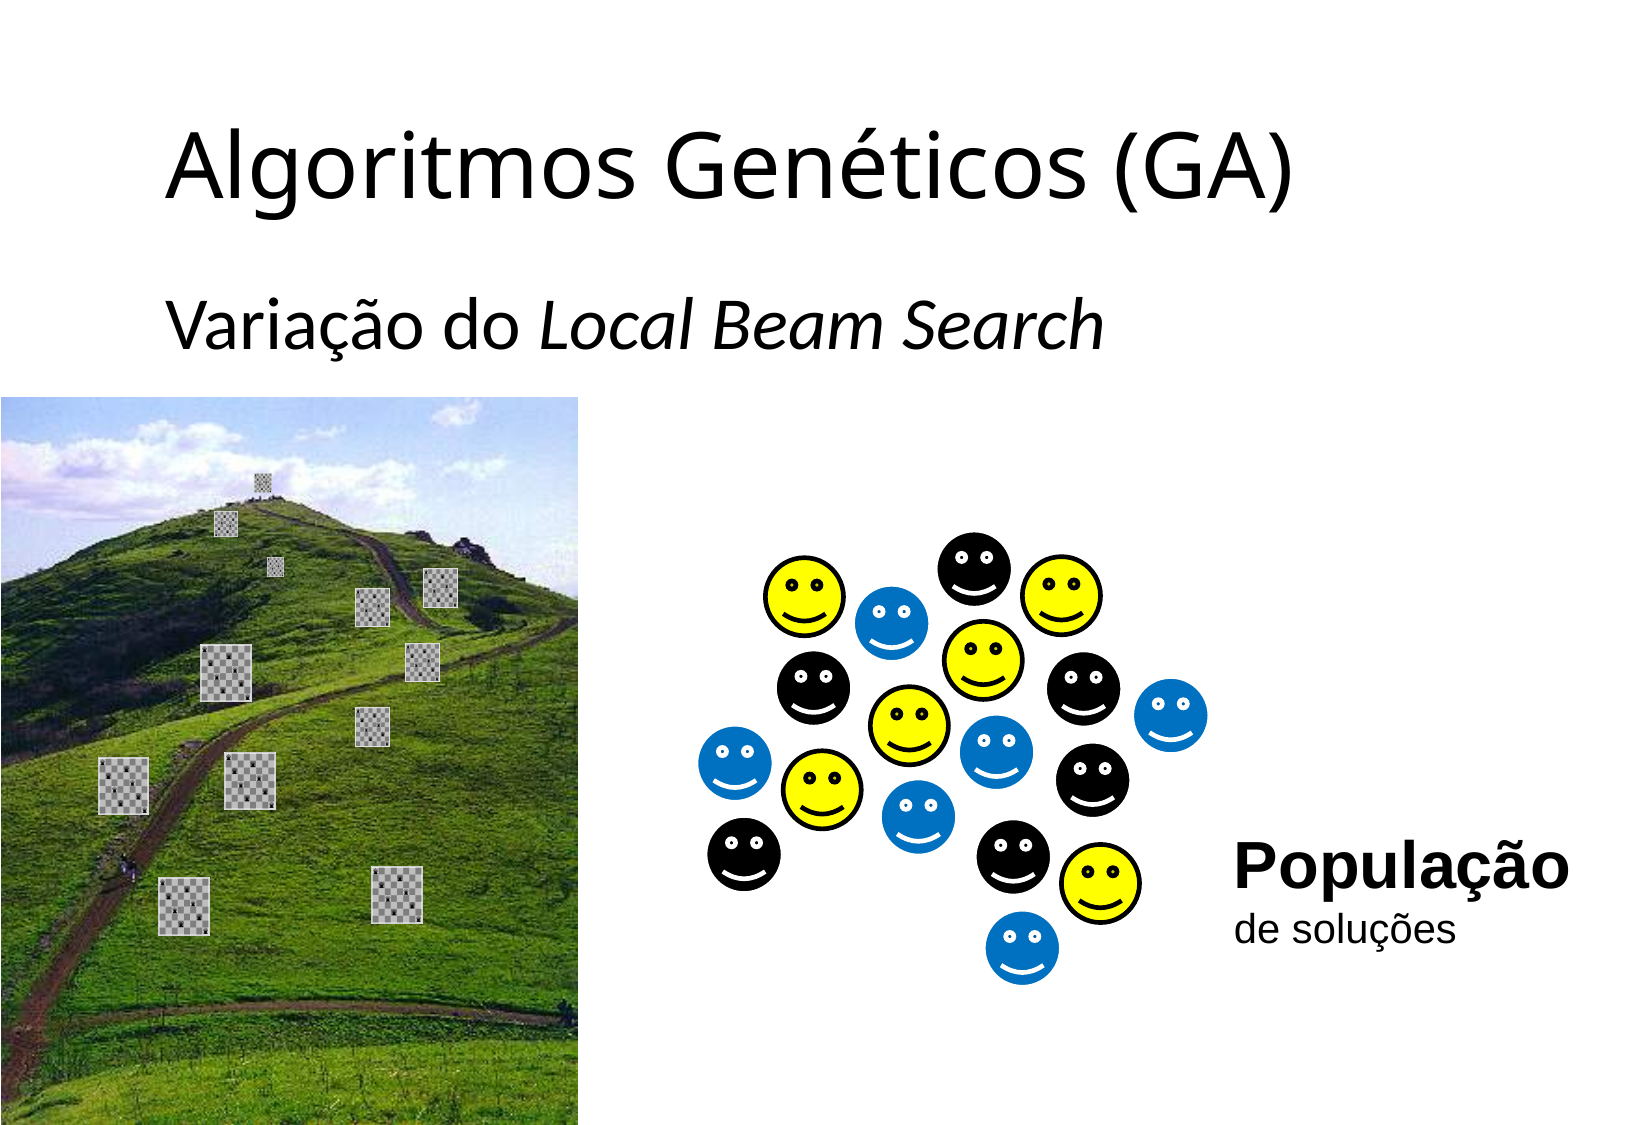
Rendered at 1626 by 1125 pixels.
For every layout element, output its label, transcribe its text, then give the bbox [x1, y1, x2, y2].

text_box [934, 529, 1015, 610]
title Algoritmos Genéticos (GA) [0, 59, 1626, 278]
text_box [943, 620, 1024, 701]
text_box [694, 723, 776, 804]
text_box [773, 647, 854, 729]
text_box [1052, 740, 1133, 821]
text_box [956, 712, 1037, 793]
text_box [973, 816, 1054, 898]
text_box [982, 908, 1063, 989]
text_box [869, 685, 950, 766]
text_box [1130, 675, 1211, 756]
text_box [878, 776, 959, 858]
text_box [1021, 555, 1102, 636]
picture [1, 397, 578, 1125]
text_box [782, 749, 863, 830]
text_box População de soluções [1219, 814, 1586, 959]
text_box [1043, 648, 1124, 730]
text_box [851, 583, 932, 664]
text_box [764, 556, 845, 637]
text_box [1060, 843, 1141, 924]
text_box [703, 814, 785, 895]
list Variação do Local Beam Search [0, 277, 1581, 457]
